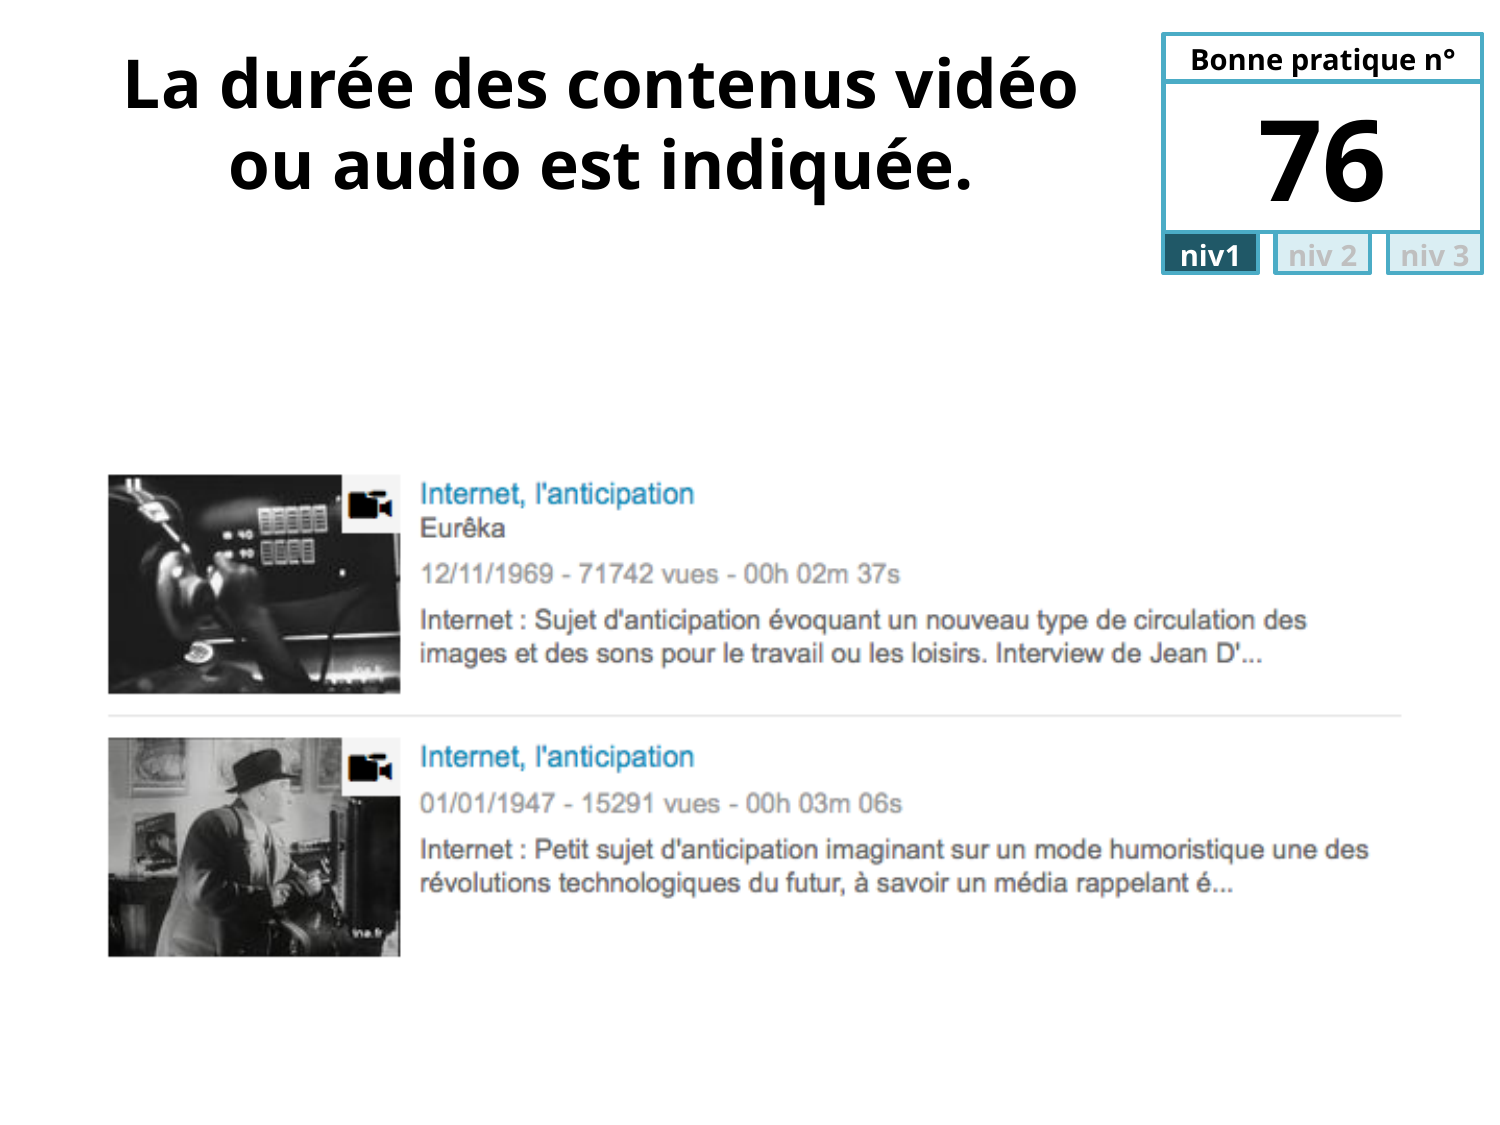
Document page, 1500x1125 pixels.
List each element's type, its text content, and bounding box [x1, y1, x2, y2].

picture [88, 444, 1431, 974]
title La durée des contenus vidéo ou audio est indiquée. [75, 33, 1128, 222]
list 76 [1161, 79, 1484, 234]
